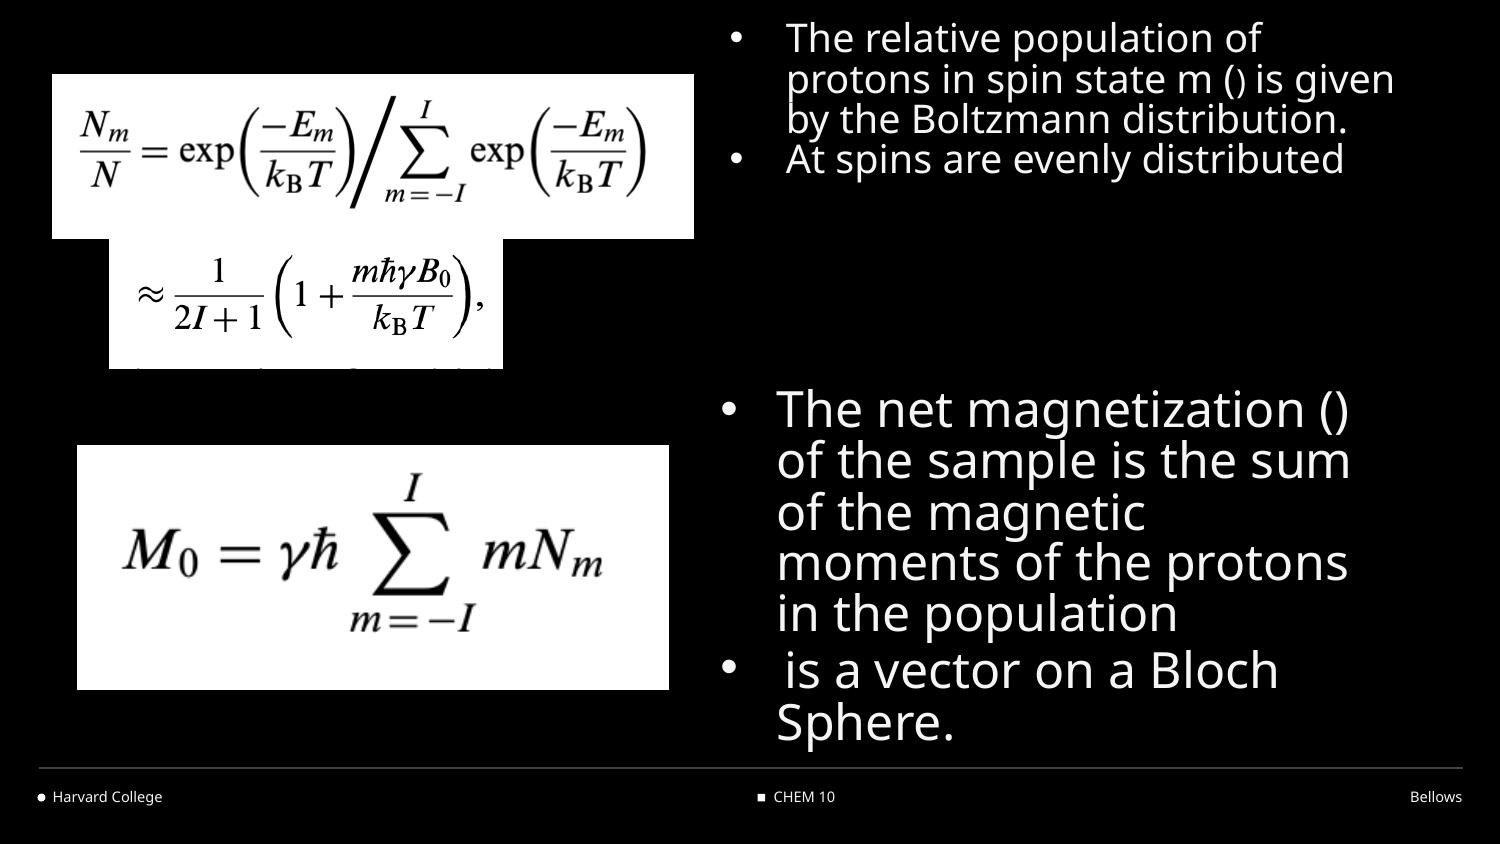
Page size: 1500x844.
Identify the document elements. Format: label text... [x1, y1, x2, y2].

picture [52, 74, 694, 369]
subtitle Bellows [1125, 768, 1463, 806]
picture [77, 445, 669, 690]
subtitle Harvard College [52, 767, 496, 806]
subtitle CHEM 10 [773, 767, 1151, 806]
